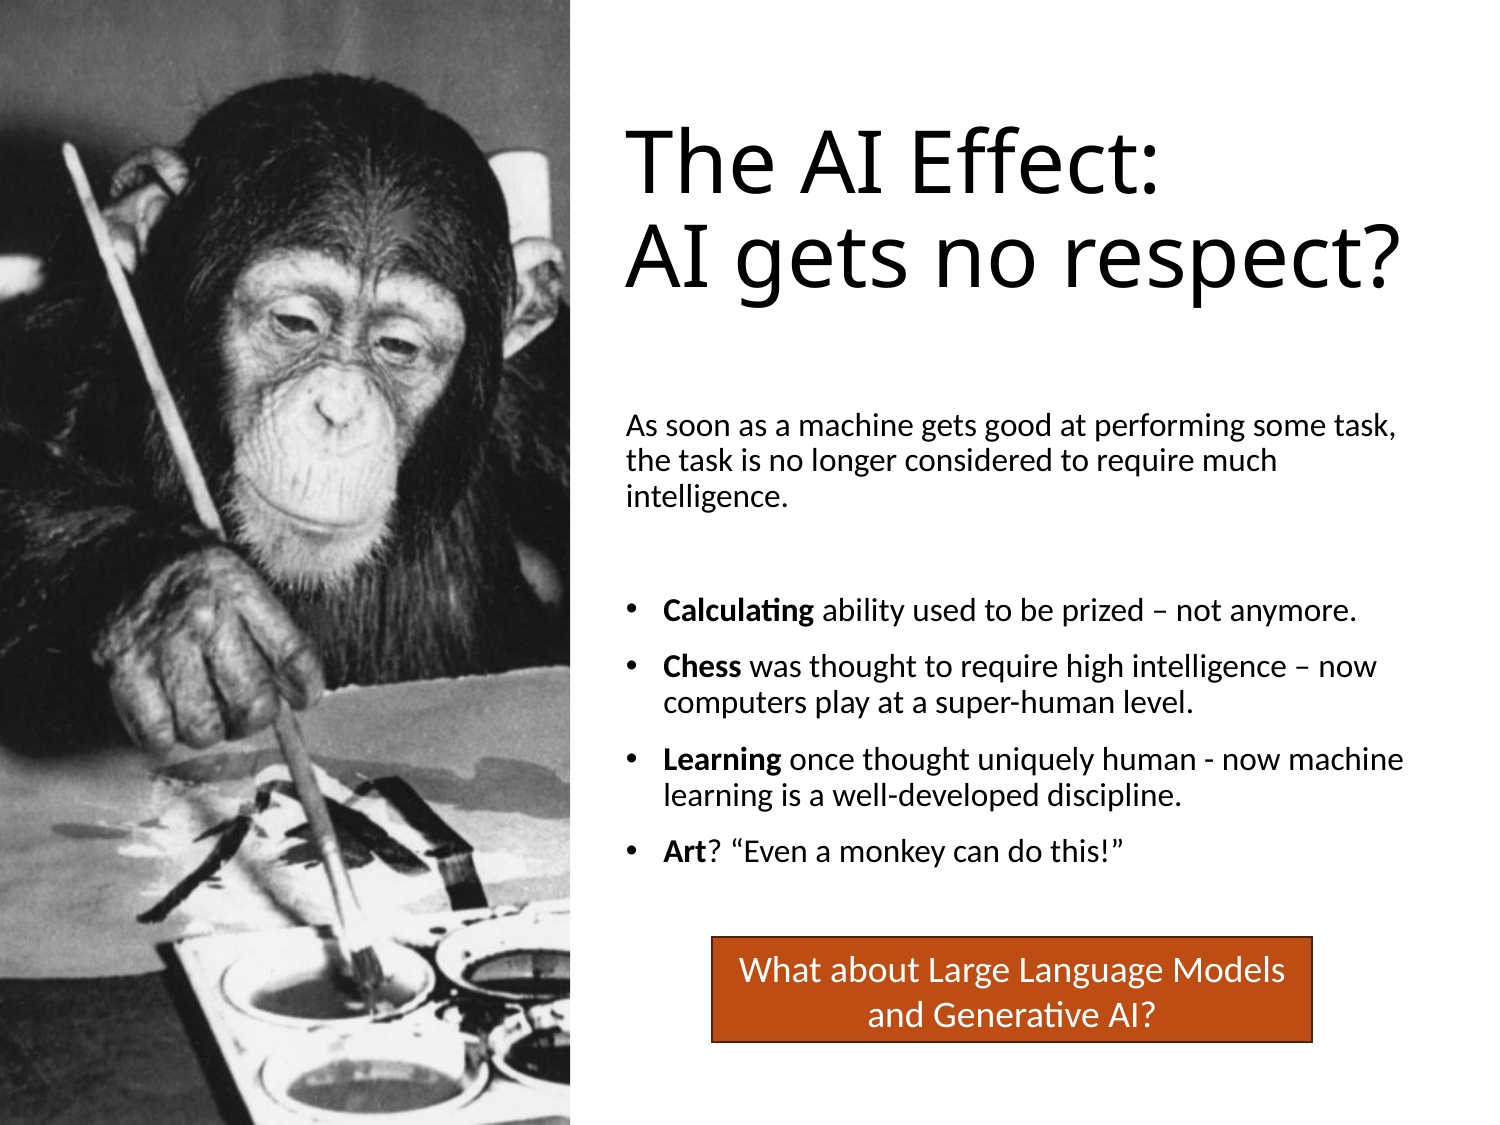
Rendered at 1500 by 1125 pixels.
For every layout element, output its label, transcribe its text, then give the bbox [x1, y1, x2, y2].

picture [0, 0, 571, 1125]
title The AI Effect: AI gets no respect? [610, 103, 1422, 315]
list As soon as a machine gets good at performing some task, the task is no longer considered to require much intelligence. Calculating ability used to be prized – not anymore. Chess was thought to require high intelligence – now computers play at a super-human level. Learning once thought uniquely human - now machine learning is a well-developed discipline. Art? “Even a monkey can do this!” [610, 399, 1422, 1021]
text_box What about Large Language Models and Generative AI? [711, 936, 1313, 1043]
